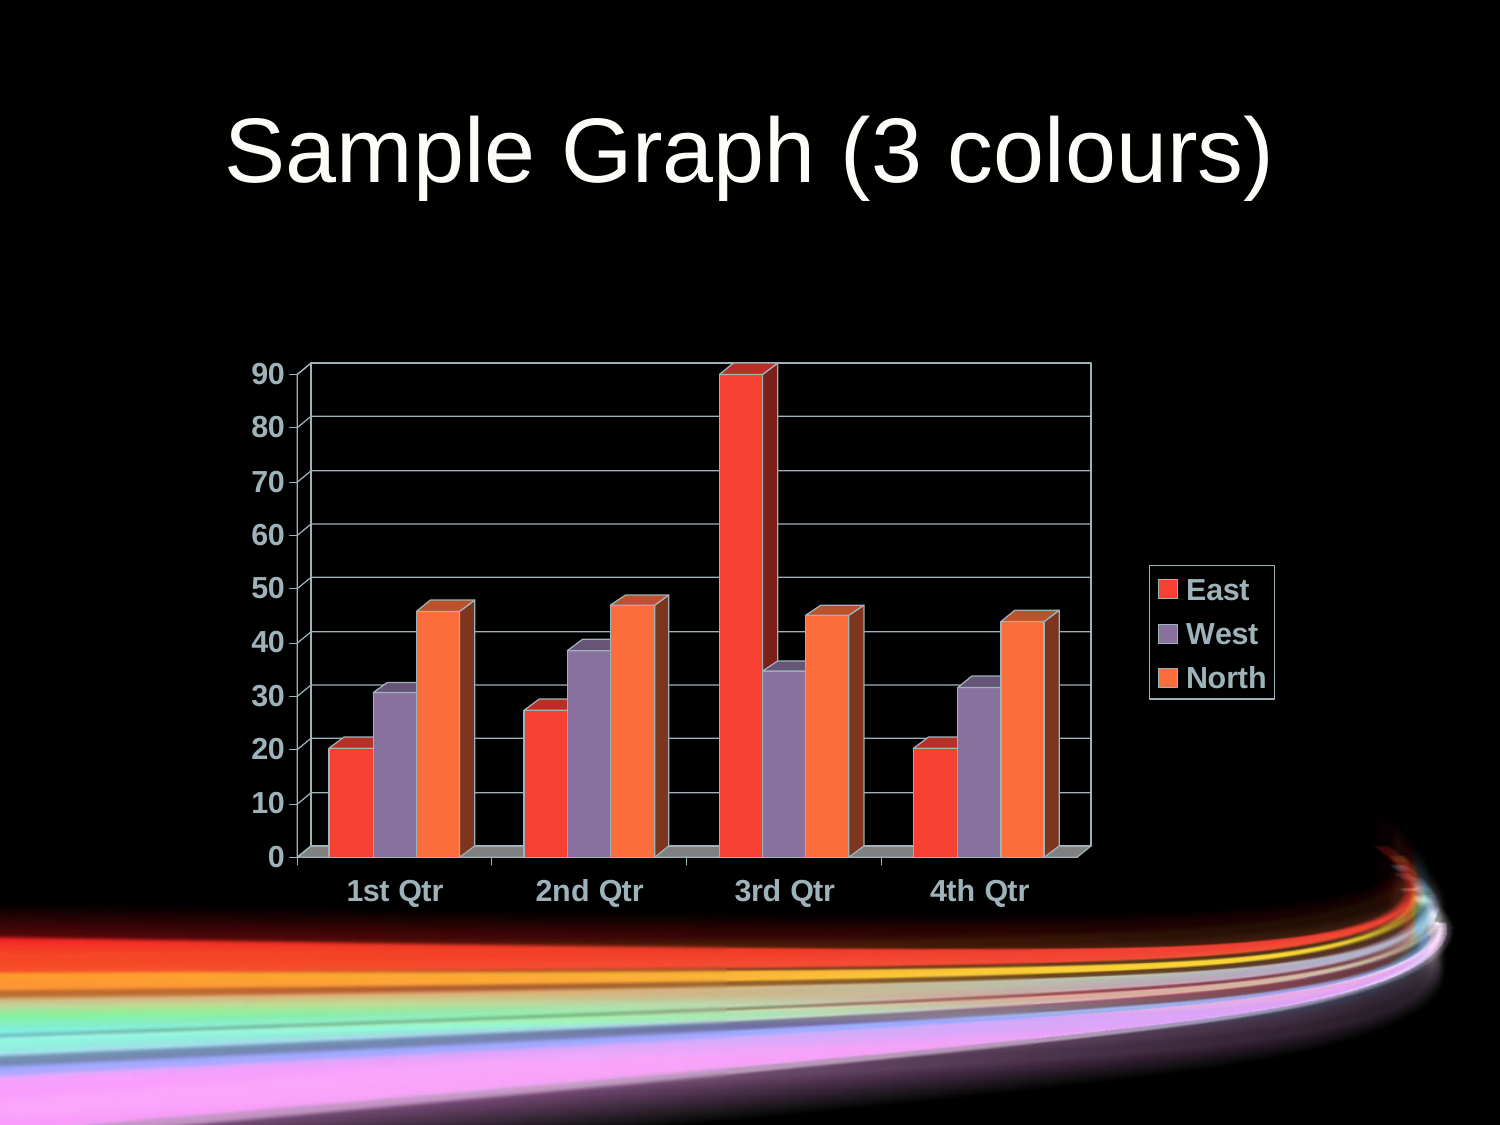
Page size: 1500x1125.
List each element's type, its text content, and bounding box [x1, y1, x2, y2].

title Sample Graph (3 colours) [75, 52, 1425, 240]
picture [0, 0, 1500, 1125]
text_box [182, 326, 1288, 941]
